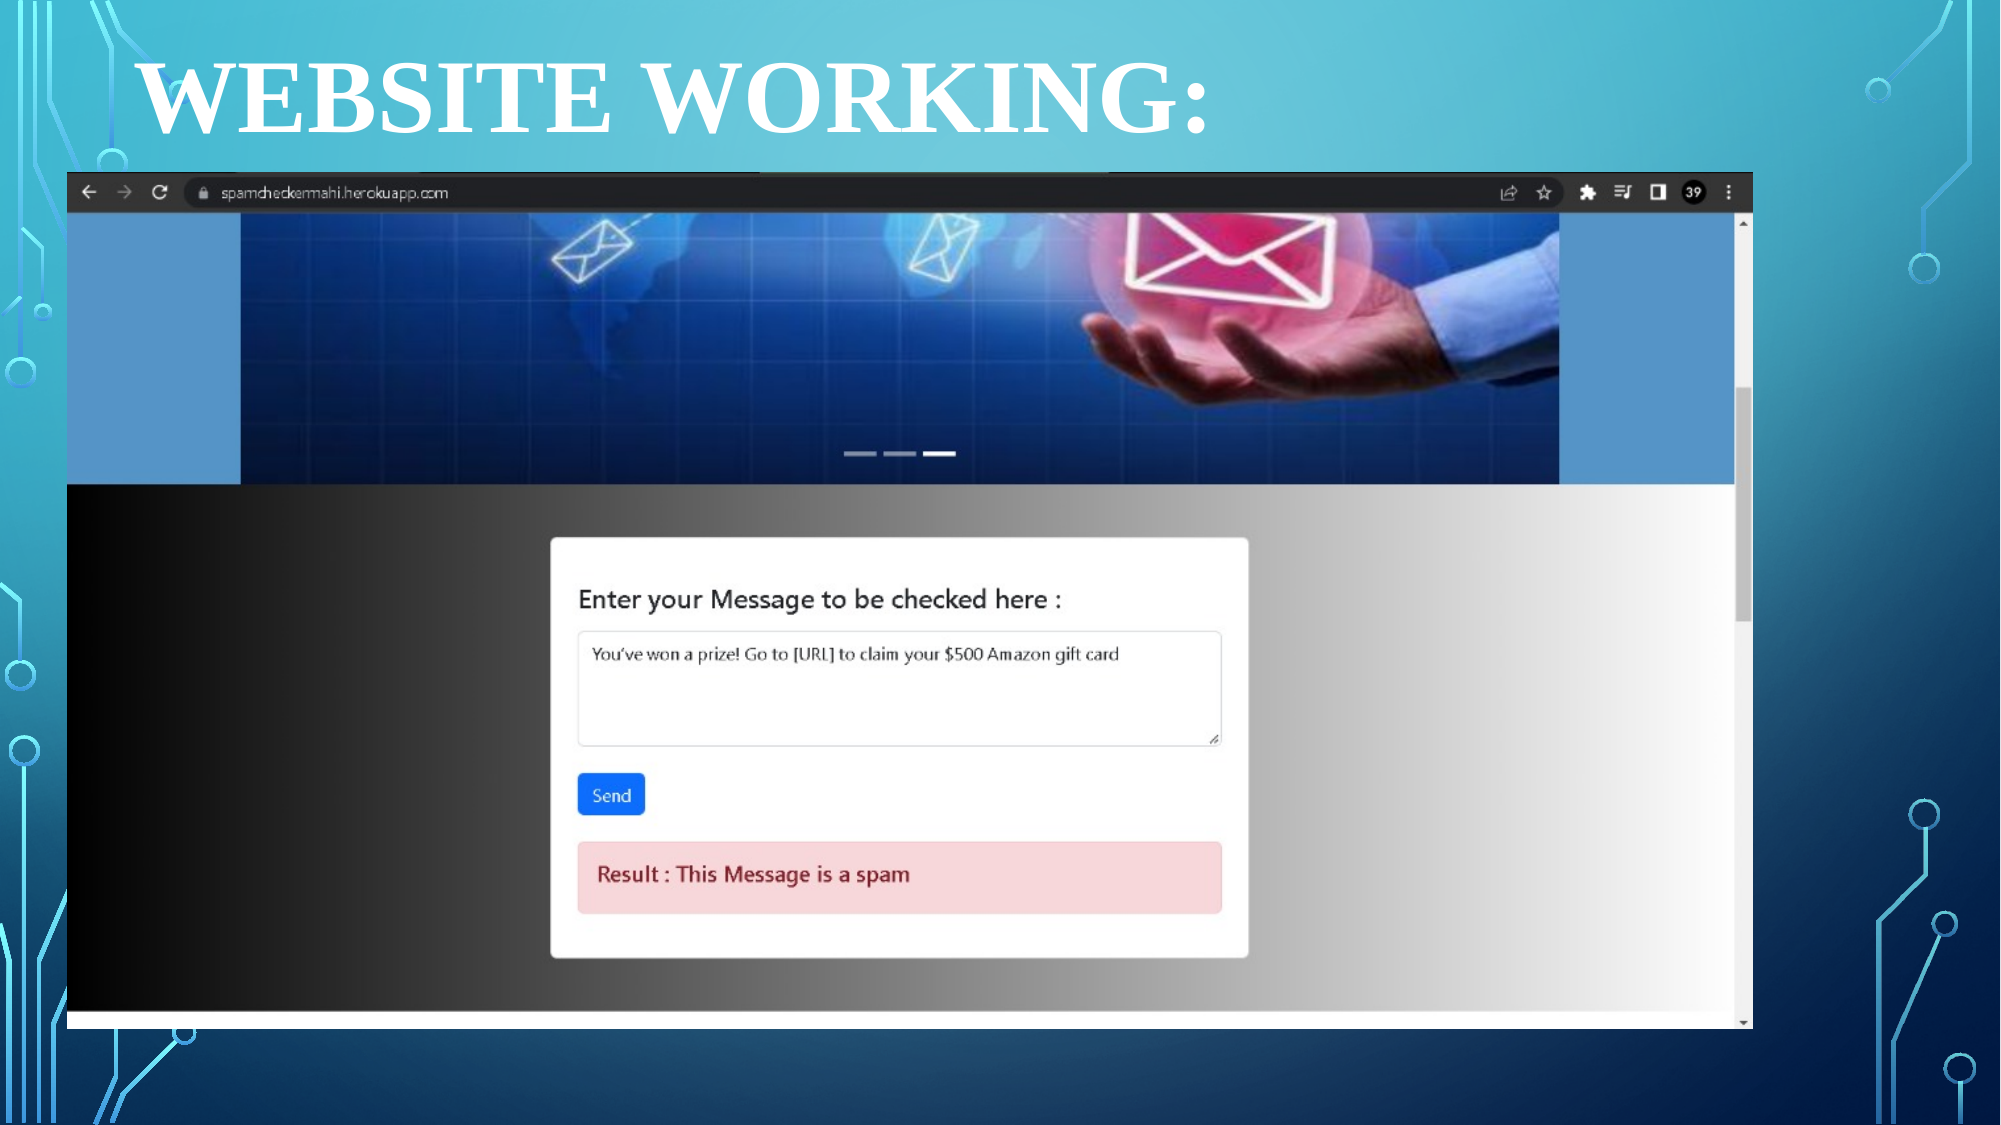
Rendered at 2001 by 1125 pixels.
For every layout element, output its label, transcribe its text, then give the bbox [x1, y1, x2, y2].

picture [67, 172, 1753, 1029]
title Website Working: [118, 34, 1523, 163]
